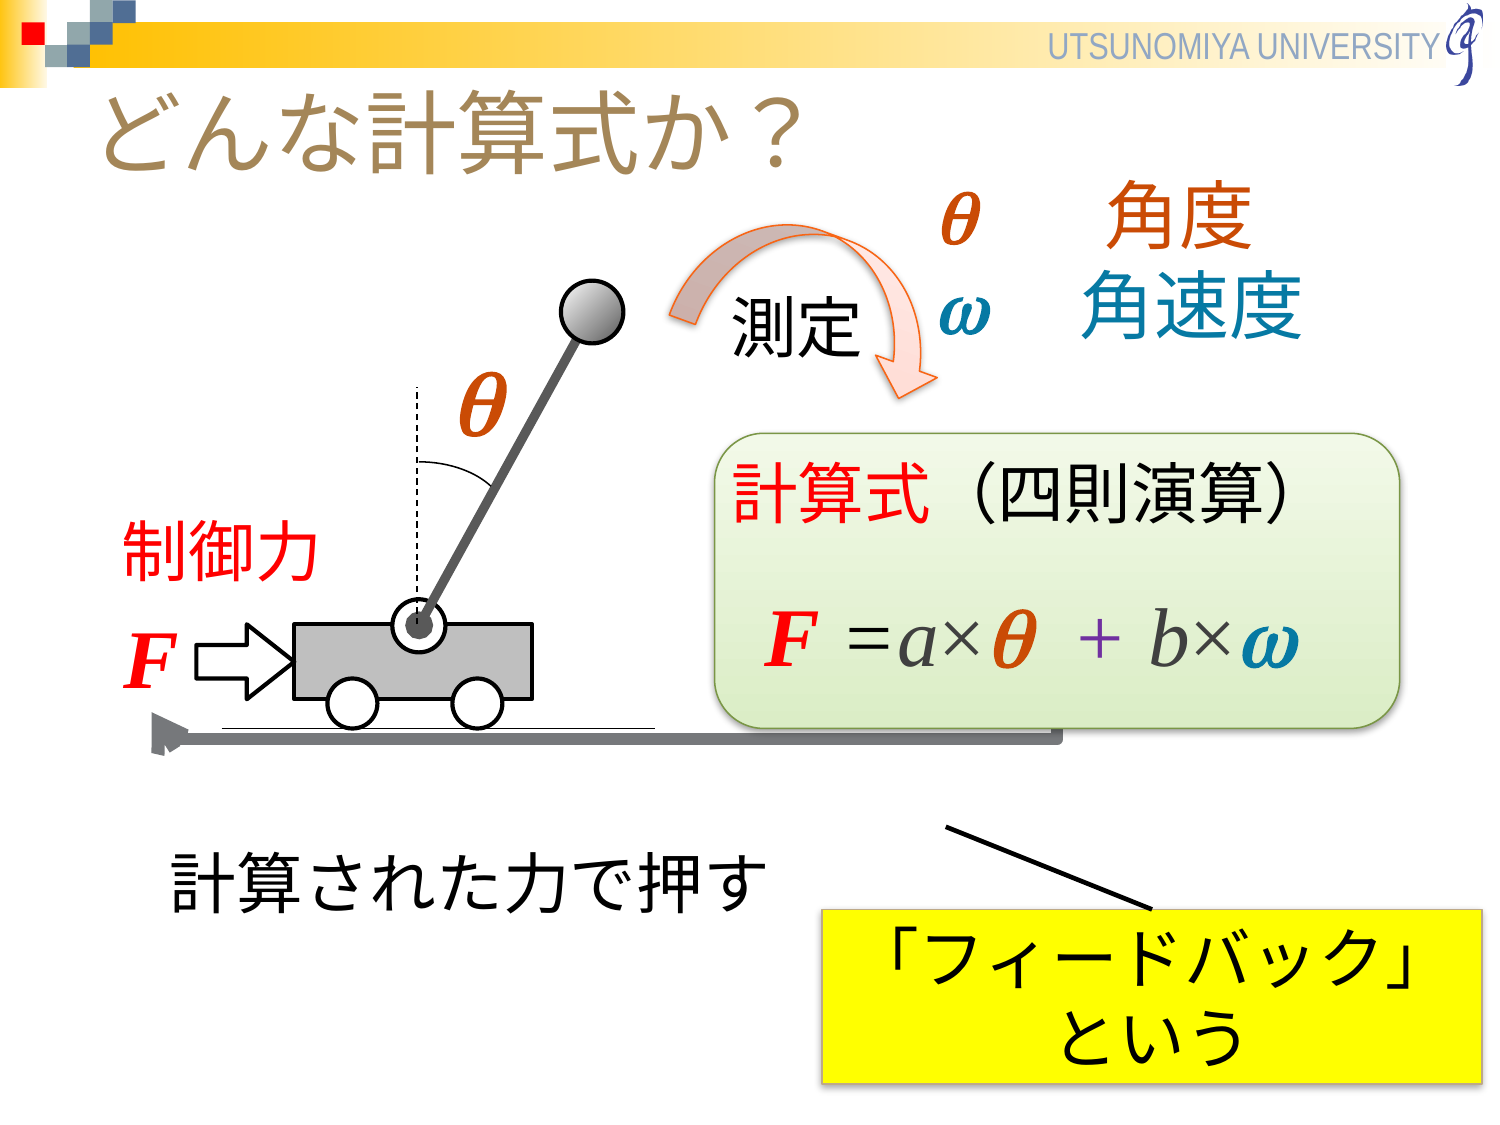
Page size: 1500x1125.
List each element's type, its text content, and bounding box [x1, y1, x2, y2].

text_box [450, 676, 505, 712]
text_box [508, 22, 512, 67]
picture [1446, 3, 1483, 86]
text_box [714, 433, 1400, 729]
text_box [418, 326, 585, 626]
text_box [325, 676, 380, 712]
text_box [821, 826, 1483, 1006]
text_box [195, 622, 297, 702]
text_box [390, 598, 446, 655]
title どんな計算式か？ [75, 75, 1425, 188]
text_box [558, 278, 626, 346]
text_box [151, 713, 1058, 931]
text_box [683, 160, 1294, 375]
text_box F [109, 598, 195, 713]
text_box [292, 622, 534, 701]
text_box 制御力 [106, 502, 337, 598]
